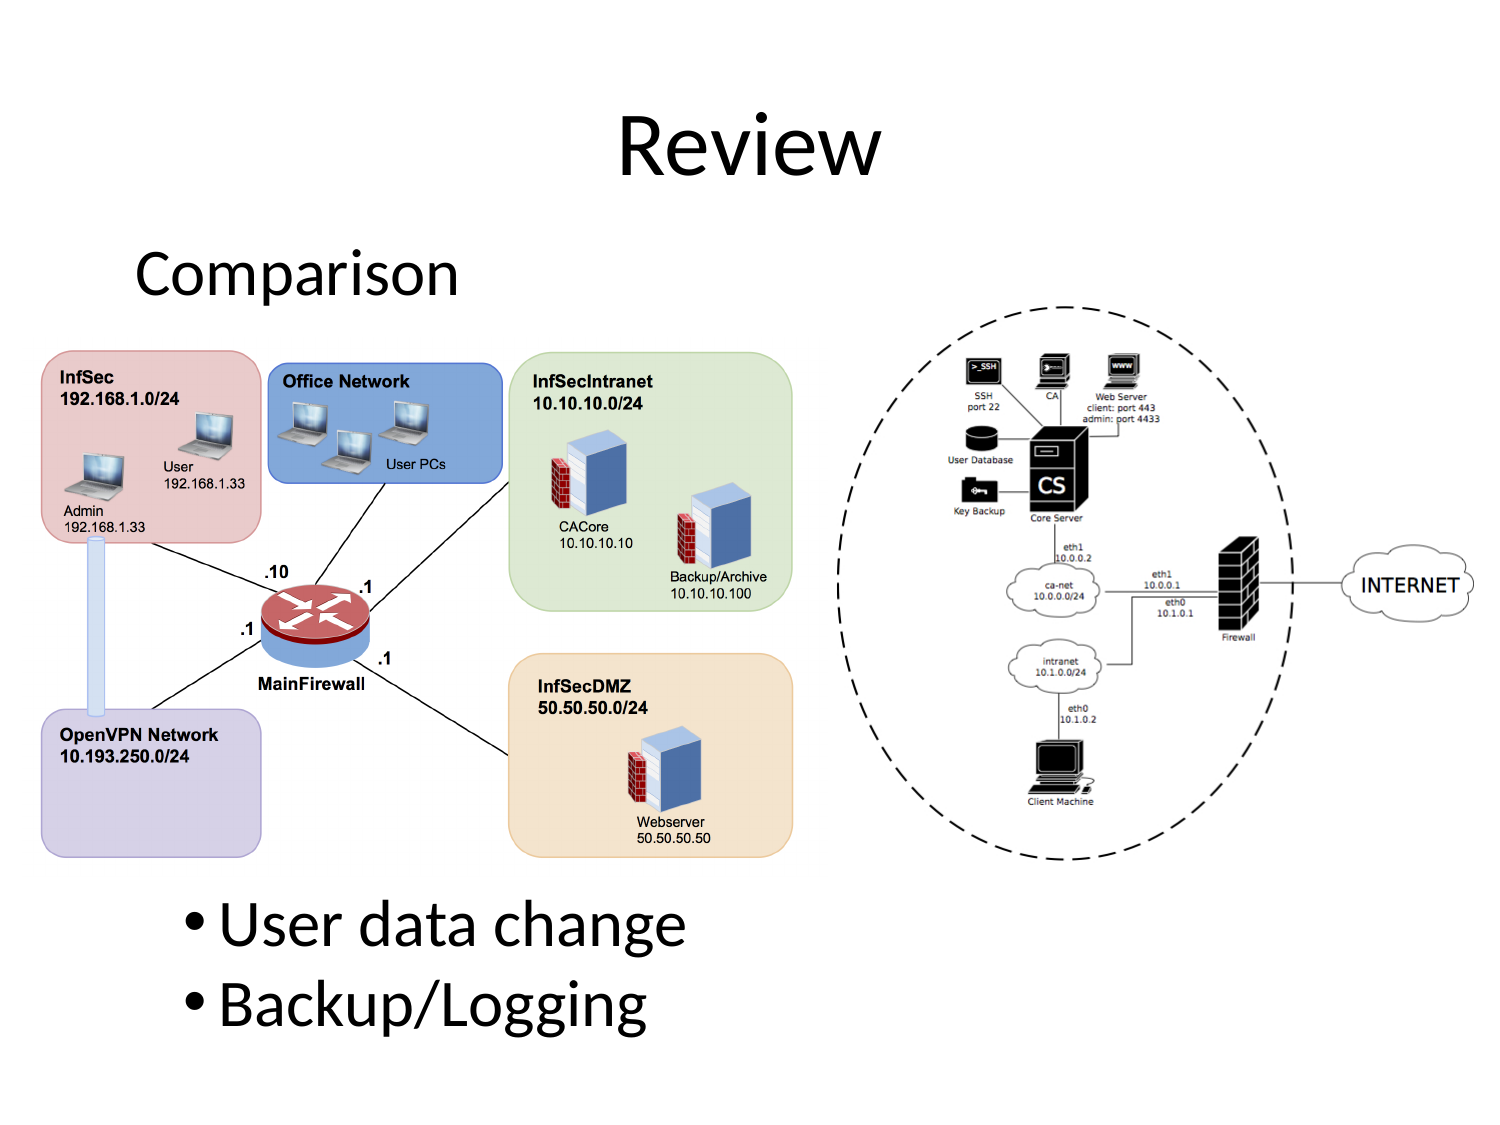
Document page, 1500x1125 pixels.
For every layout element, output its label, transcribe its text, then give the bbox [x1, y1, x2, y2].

picture [22, 295, 1485, 877]
text_box Comparison [120, 221, 550, 317]
text_box User data change Backup/Logging [168, 885, 1408, 1107]
text_box Review [75, 45, 1425, 233]
